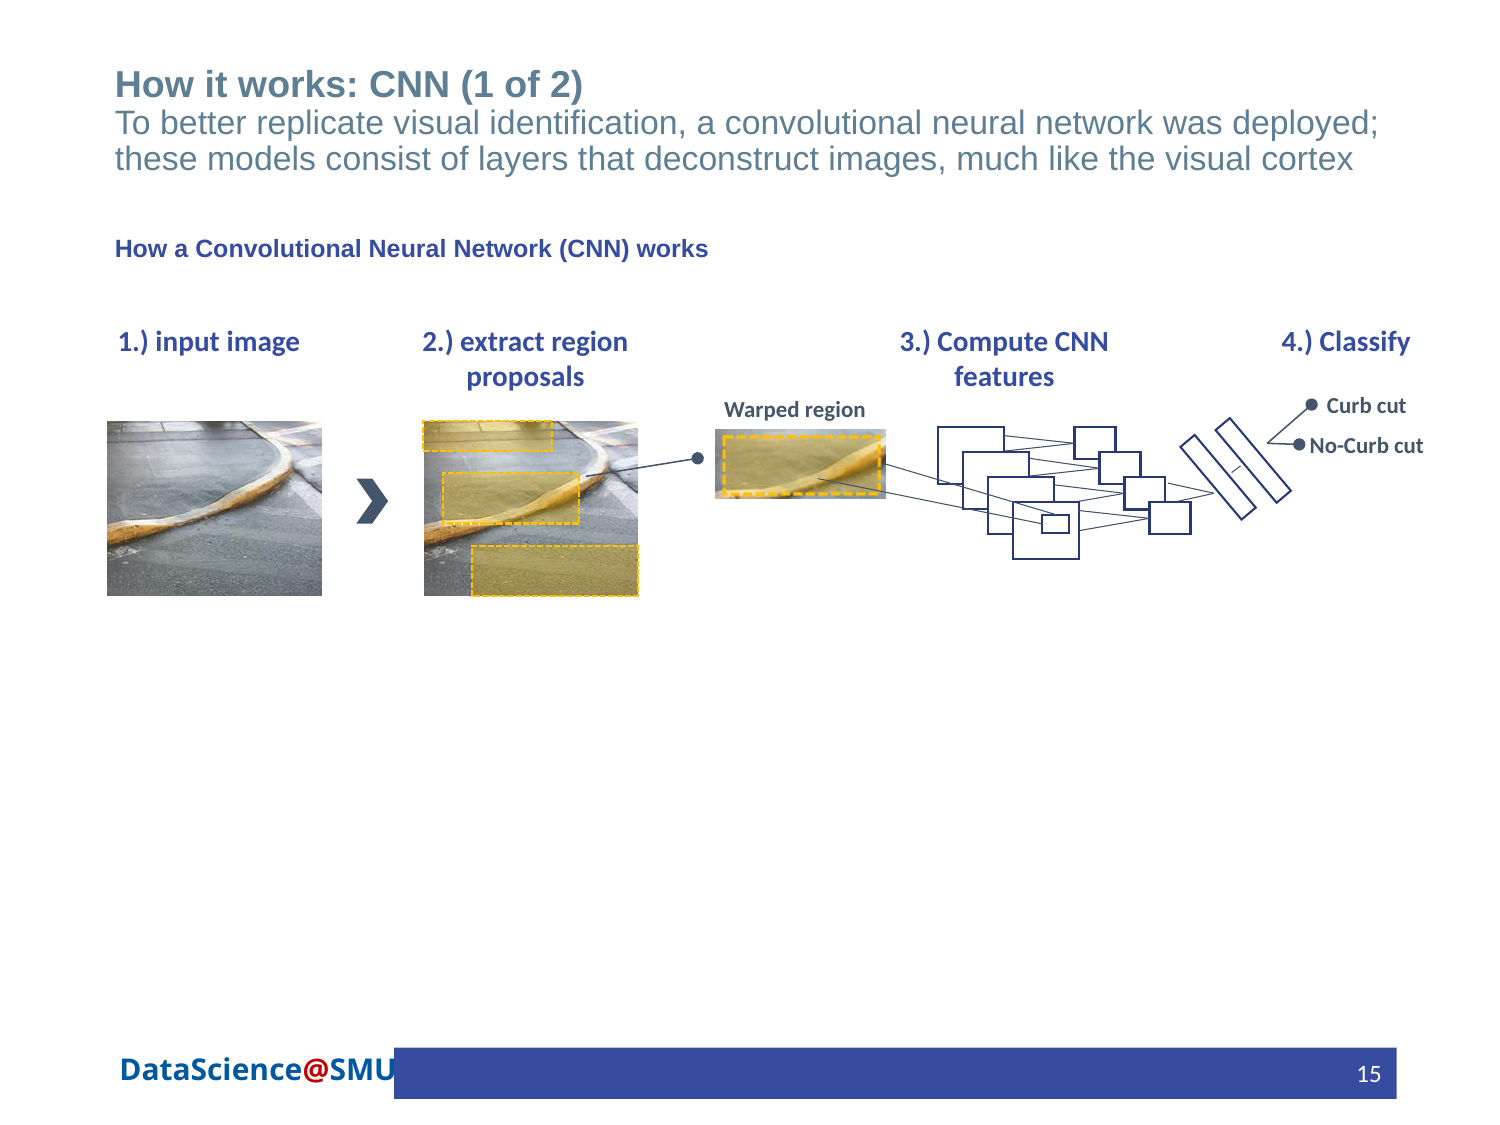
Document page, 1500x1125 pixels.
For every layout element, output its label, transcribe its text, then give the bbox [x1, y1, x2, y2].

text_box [1168, 483, 1215, 493]
text_box [1267, 438, 1306, 451]
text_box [1168, 493, 1215, 504]
picture [424, 421, 638, 596]
text_box How a Convolutional Neural Network (CNN) works [99, 224, 836, 300]
text_box Warped region [672, 394, 918, 423]
picture [107, 421, 322, 596]
picture [715, 429, 886, 499]
text_box [1012, 506, 1080, 560]
text_box 4.) Classify [1223, 321, 1469, 357]
text_box [1214, 416, 1293, 505]
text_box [1231, 465, 1241, 473]
text_box [354, 477, 390, 525]
text_box No-Curb cut [1291, 430, 1443, 459]
text_box [987, 524, 1012, 535]
text_box [1178, 433, 1258, 522]
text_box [1029, 458, 1100, 469]
text_box [638, 452, 704, 469]
slide_number 15 [1059, 1042, 1397, 1103]
text_box 3.) Compute CNN features [882, 321, 1127, 392]
text_box [1267, 398, 1318, 443]
title How it works: CNN (1 of 2) To better replicate visual identification, a convolutional neural network was deployed; these models consist of layers that deconstruct images, much like the visual cortex [99, 53, 1397, 186]
text_box [1041, 514, 1070, 534]
text_box [1098, 451, 1142, 484]
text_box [1079, 518, 1150, 531]
text_box 1.) input image [86, 321, 332, 357]
text_box 2.) extract region proposals [403, 321, 648, 392]
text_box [1004, 435, 1075, 444]
text_box [1123, 476, 1166, 510]
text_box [885, 464, 1056, 515]
text_box [962, 451, 1030, 464]
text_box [1054, 484, 1125, 494]
text_box Curb cut [1291, 390, 1443, 418]
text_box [1056, 469, 1100, 478]
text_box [1056, 494, 1125, 506]
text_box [996, 443, 1075, 452]
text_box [1078, 510, 1150, 519]
text_box [1073, 426, 1117, 458]
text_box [817, 478, 1043, 524]
text_box [937, 426, 1005, 464]
text_box [1148, 501, 1192, 535]
